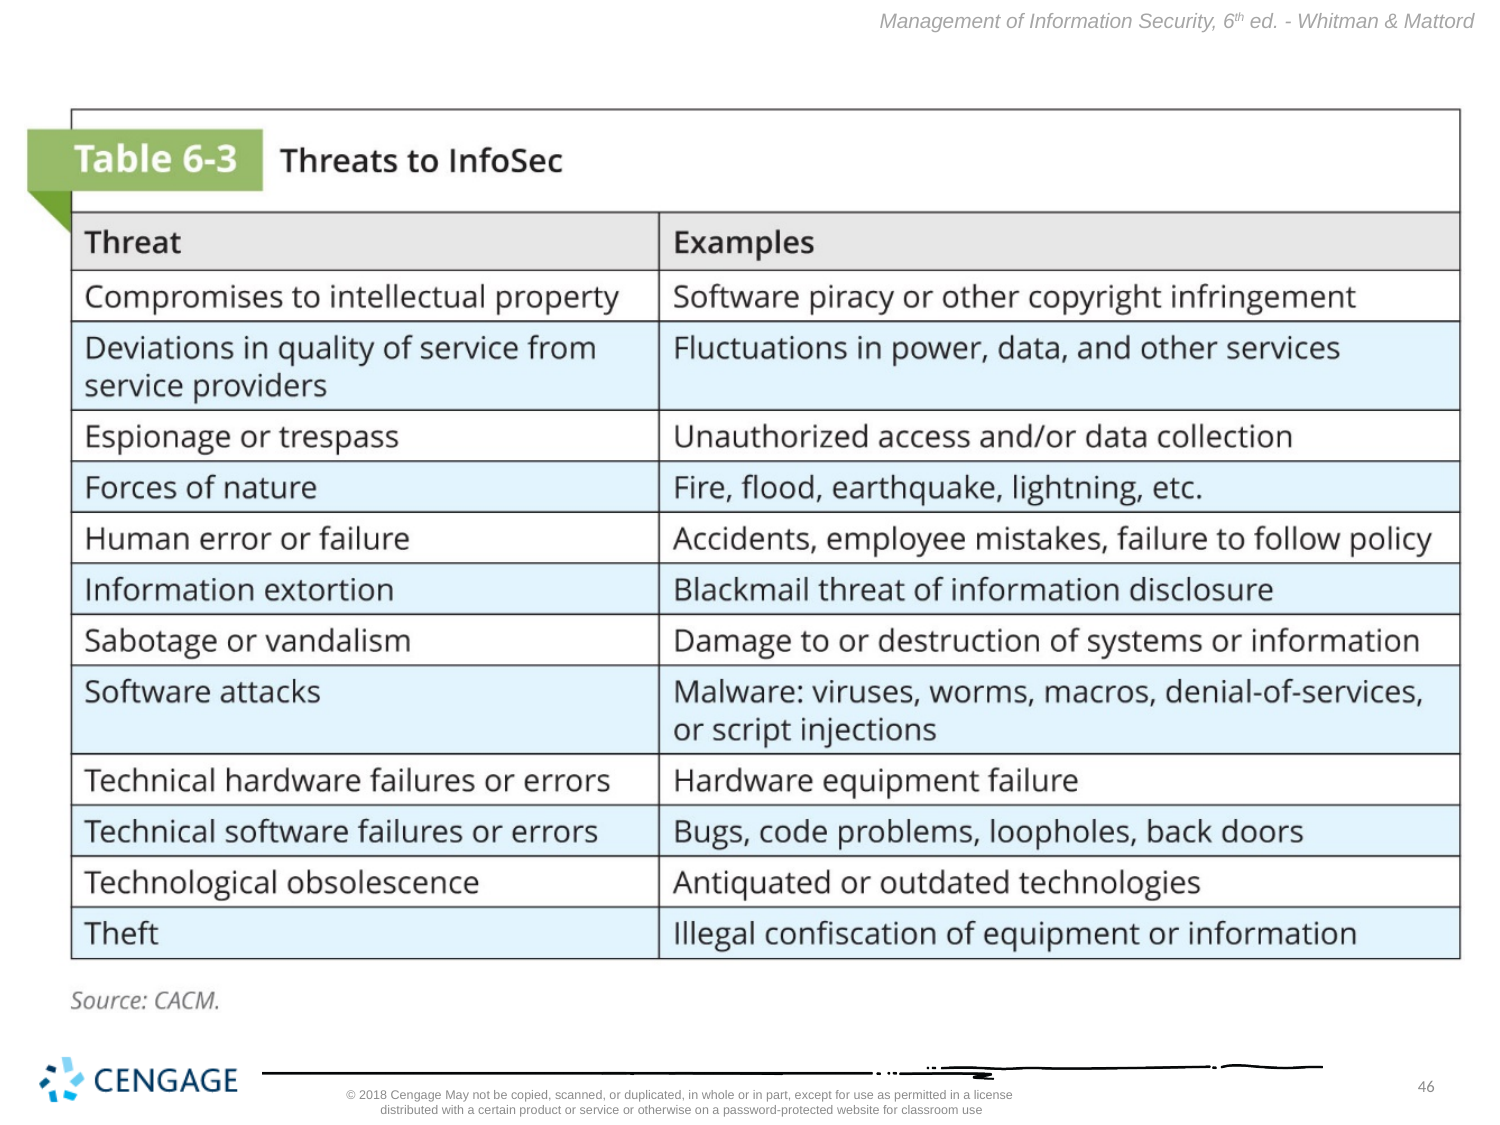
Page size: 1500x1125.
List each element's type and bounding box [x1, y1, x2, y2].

picture [24, 105, 1465, 1013]
picture [19, 1043, 250, 1115]
picture [262, 1064, 1323, 1080]
